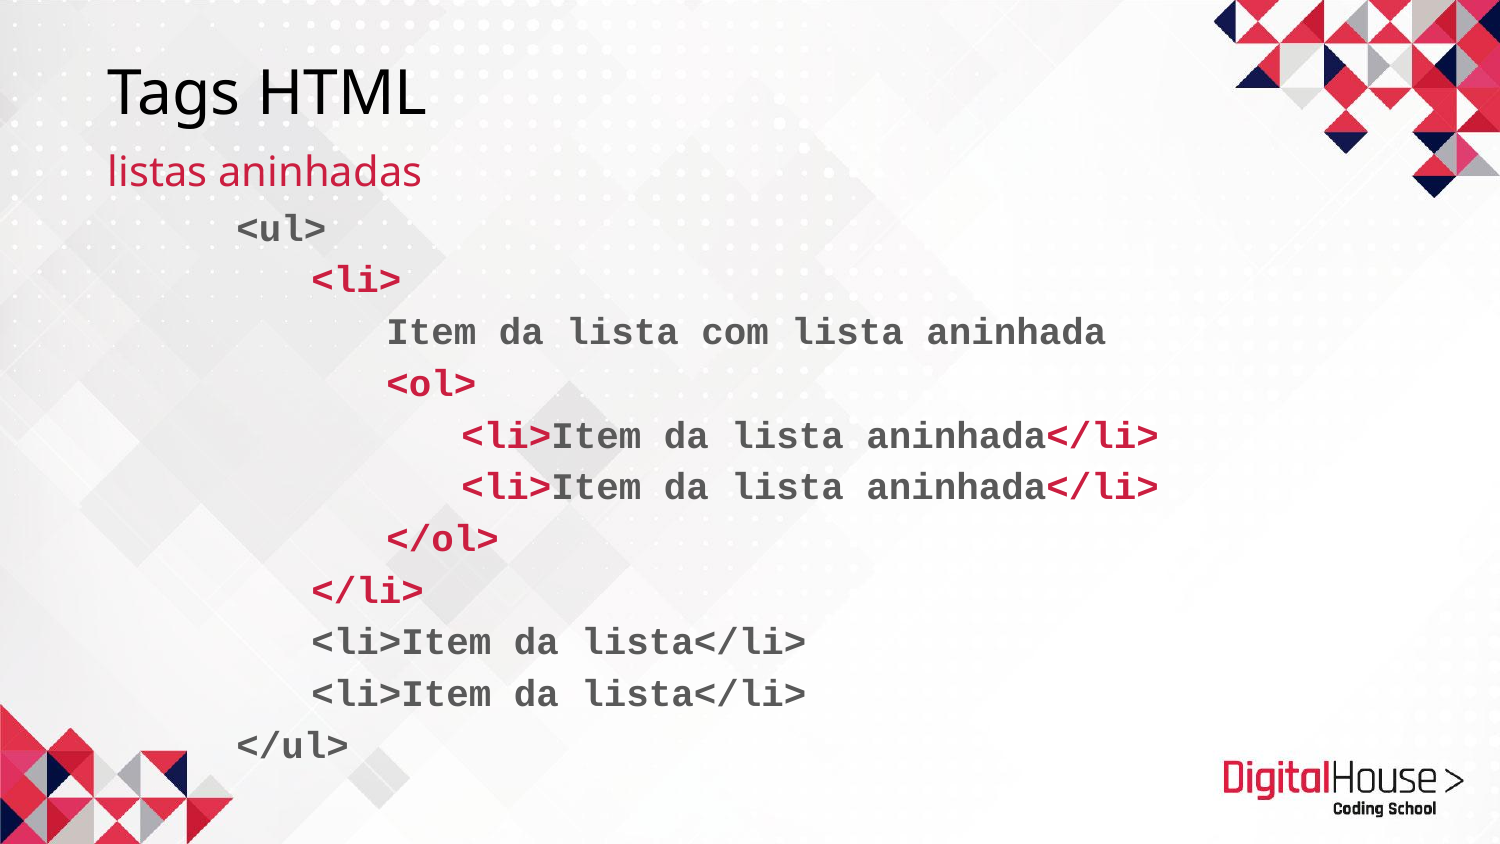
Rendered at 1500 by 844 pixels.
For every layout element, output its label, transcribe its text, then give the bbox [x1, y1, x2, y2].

picture [0, 0, 1500, 844]
title Tags HTML [92, 17, 1335, 124]
text_box <ul> <li> Item da lista com lista aninhada <ol> <li>Item da lista aninhada</li> <li>Item da lista aninhada</li> </ol> </li> <li>Item da lista</li> <li>Item da lista</li> </ul> [221, 210, 1307, 803]
title listas aninhadas [92, 124, 1335, 210]
